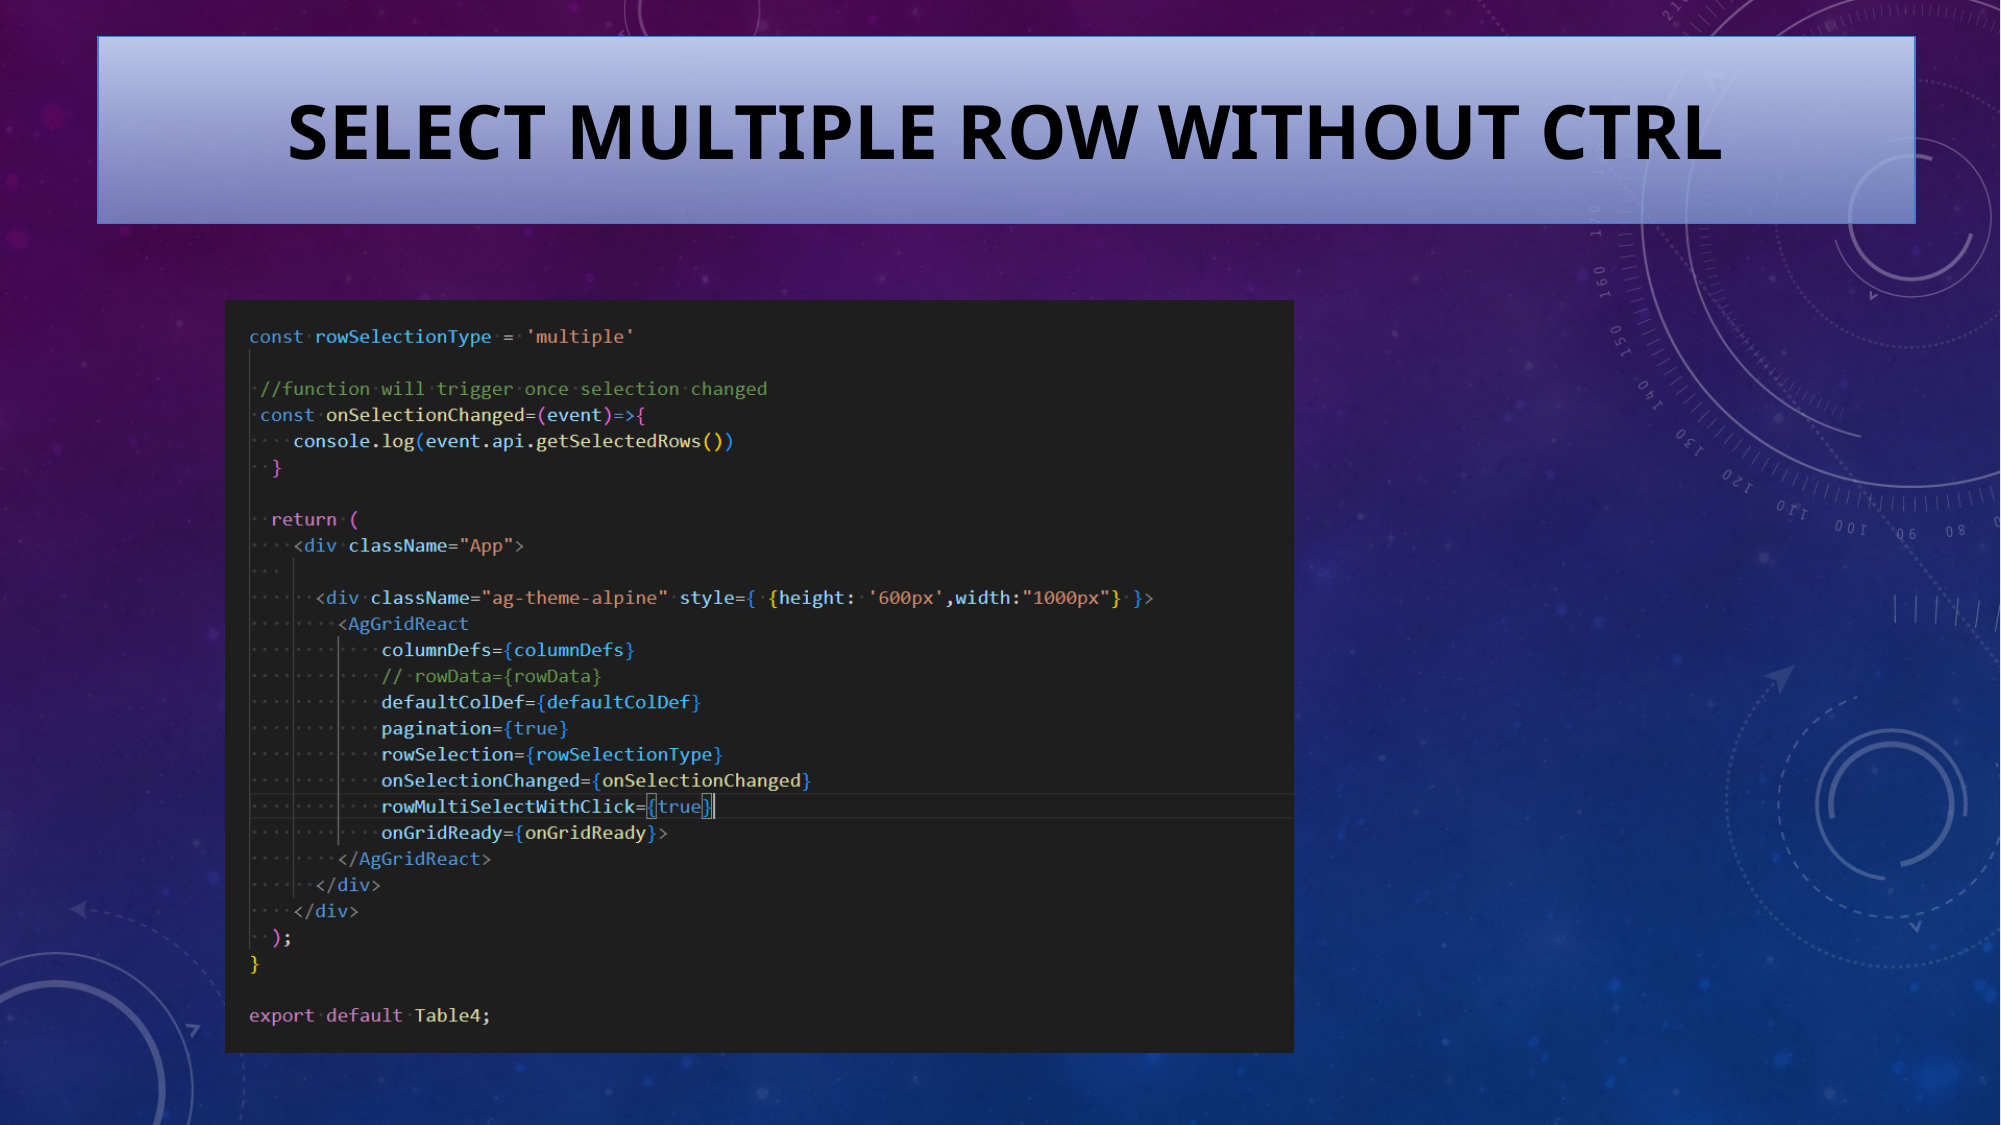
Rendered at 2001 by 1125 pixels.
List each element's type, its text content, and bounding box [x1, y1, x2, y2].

picture [0, 0, 2001, 1125]
title Select multiple row without ctrl [97, 36, 1916, 224]
